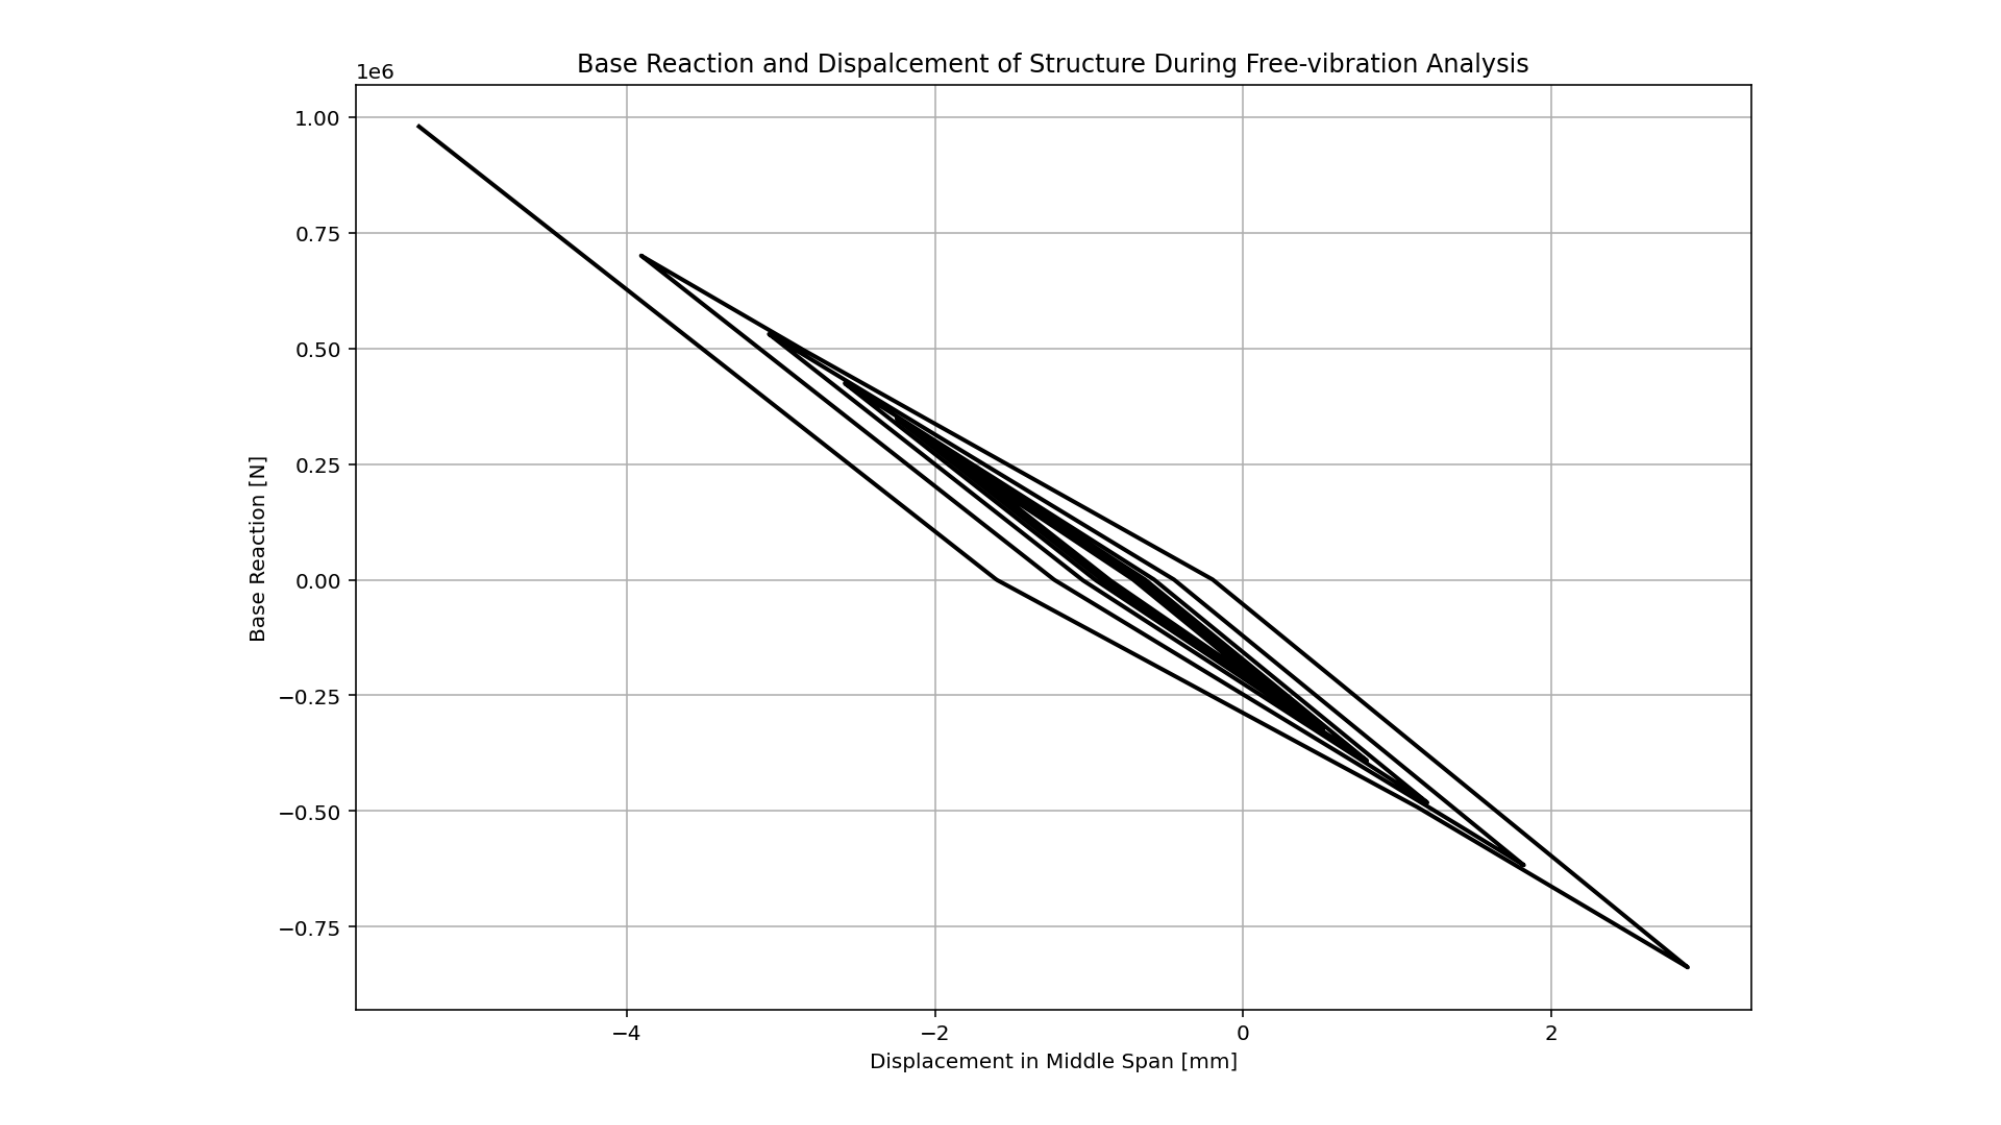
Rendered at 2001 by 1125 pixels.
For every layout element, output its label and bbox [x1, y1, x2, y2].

picture [233, 37, 1767, 1087]
